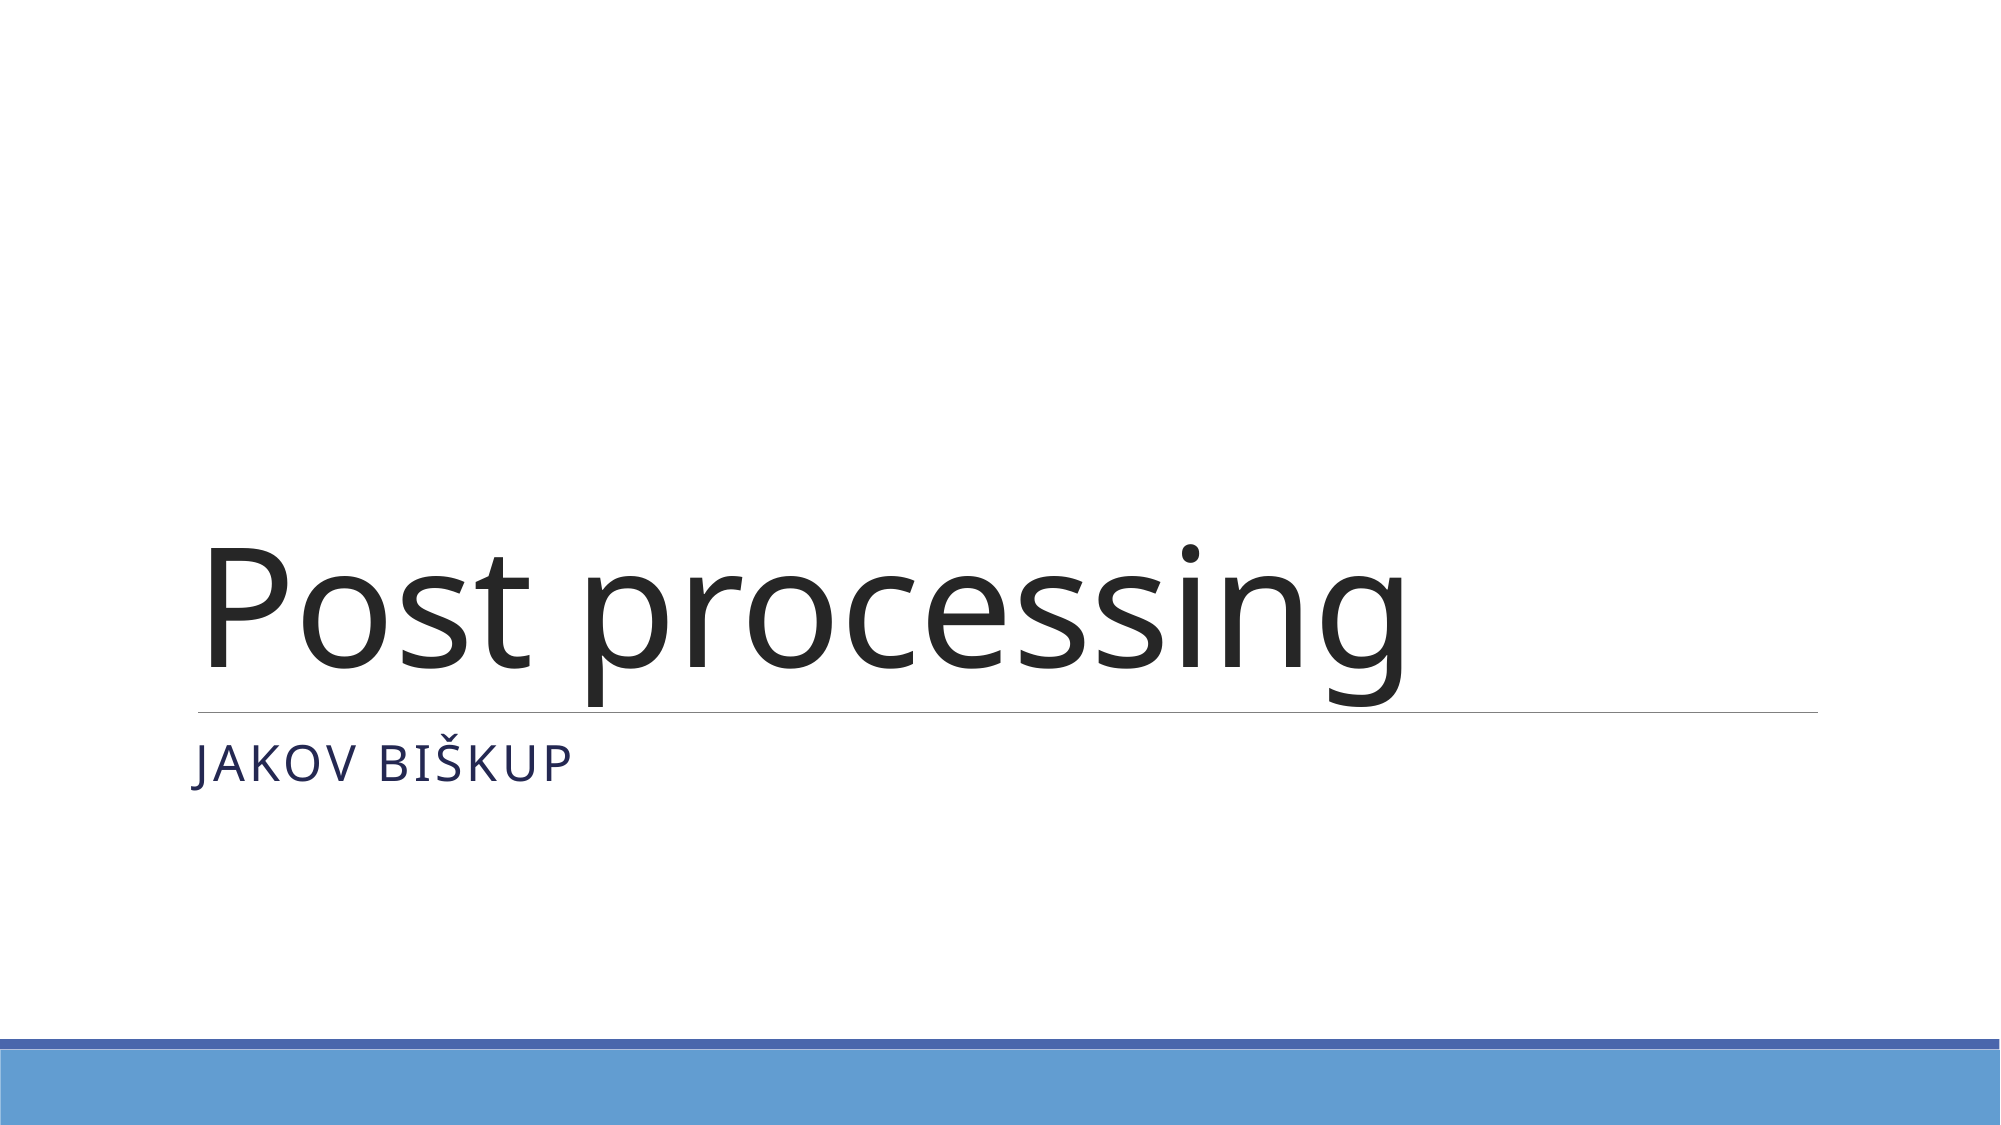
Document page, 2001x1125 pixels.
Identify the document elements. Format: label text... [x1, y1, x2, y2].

subtitle Jakov Biškup [180, 730, 1831, 919]
title Post processing [180, 124, 1830, 710]
